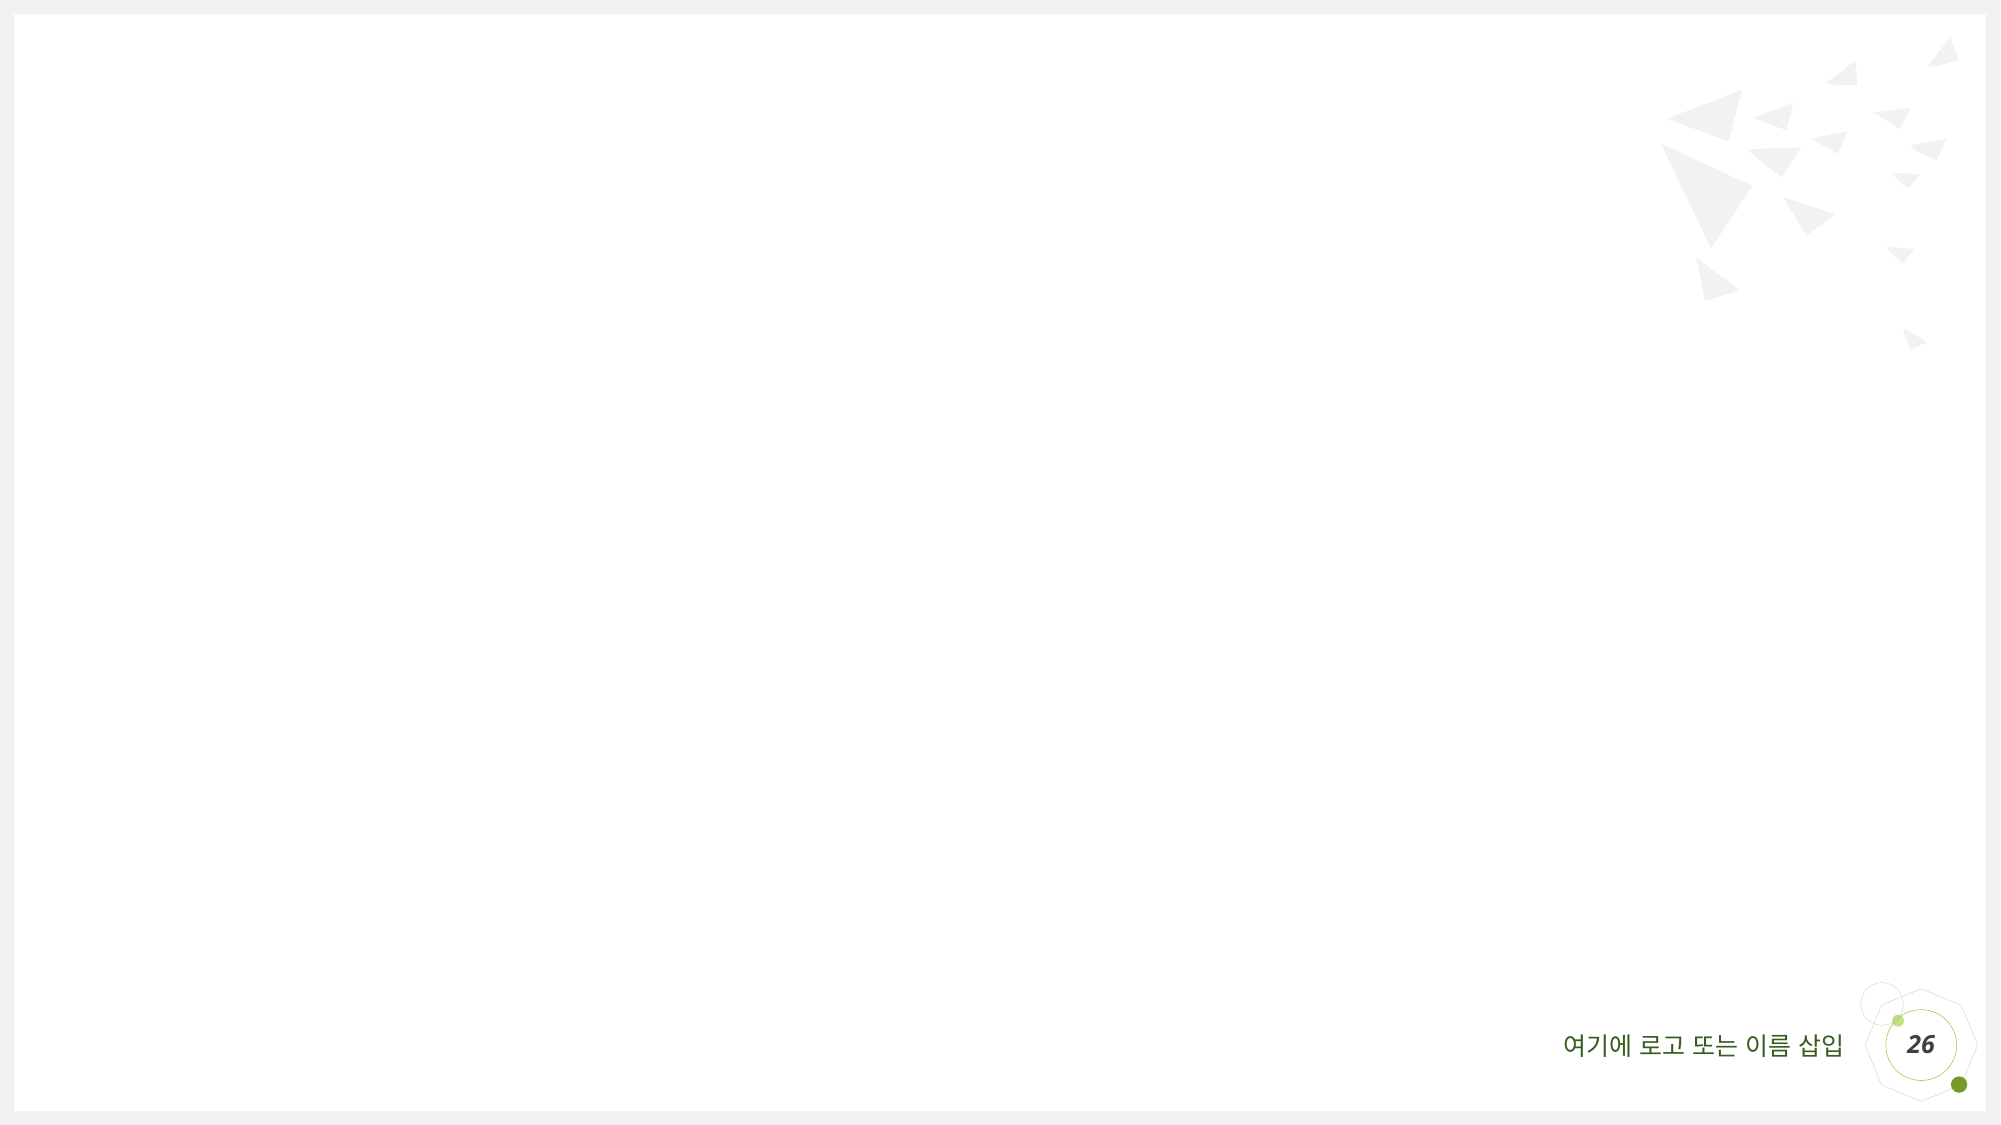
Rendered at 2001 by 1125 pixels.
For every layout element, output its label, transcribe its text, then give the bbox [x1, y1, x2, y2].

slide_number 26 [1885, 1009, 1957, 1081]
